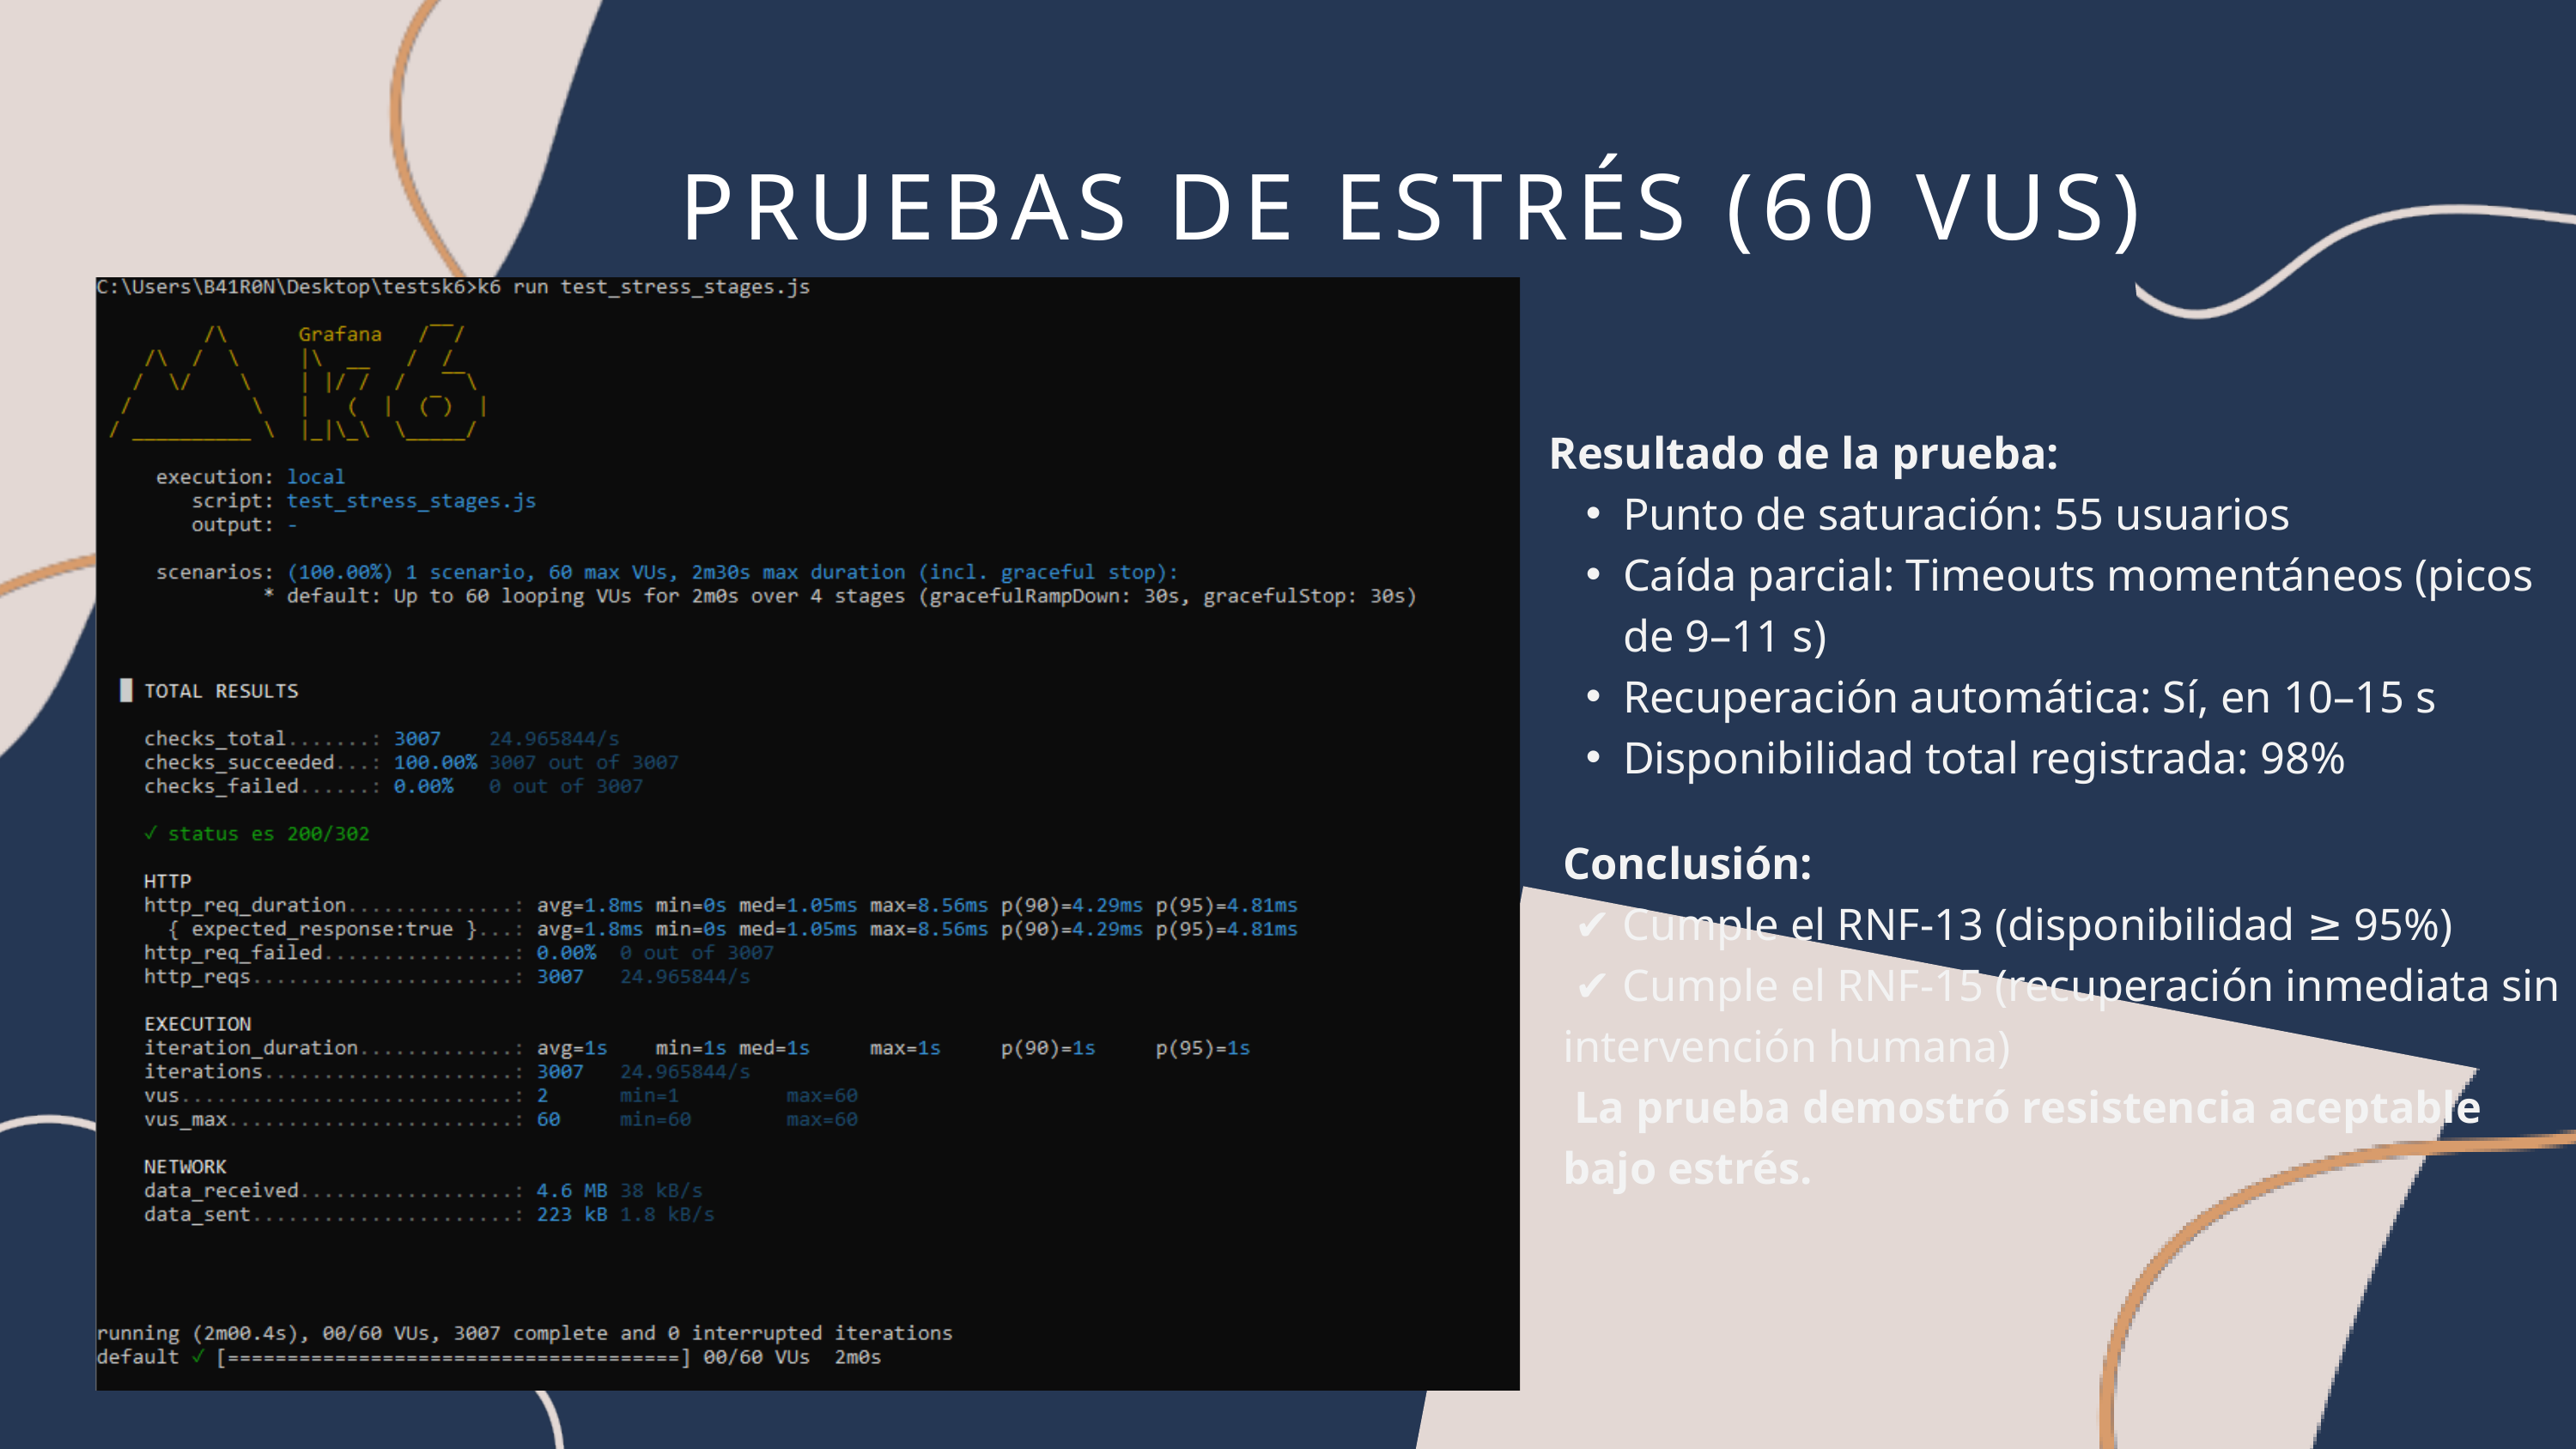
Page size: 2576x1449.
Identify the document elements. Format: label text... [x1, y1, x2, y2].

text_box [2106, 0, 2576, 328]
text_box PRUEBAS DE ESTRÉS (60 VUS) [679, 130, 2518, 258]
text_box [0, 1104, 569, 1449]
text_box [0, 0, 966, 834]
text_box [1415, 886, 2576, 1449]
text_box Resultado de la prueba: Punto de saturación: 55 usuarios Caída parcial: Timeouts momentáneos (picos de 9–11 s) Recuperación automática: Sí, en 10–15 s Disponibilidad total registrada: 98% [1548, 416, 2554, 844]
text_box Conclusión: ✔ Cumple el RNF-13 (disponibilidad ≥ 95%) ✔ Cumple el RNF-15 (recuperación inmediata sin intervención humana) La prueba demostró resistencia aceptable bajo estrés. [1563, 827, 2567, 1193]
text_box [95, 277, 1521, 1391]
